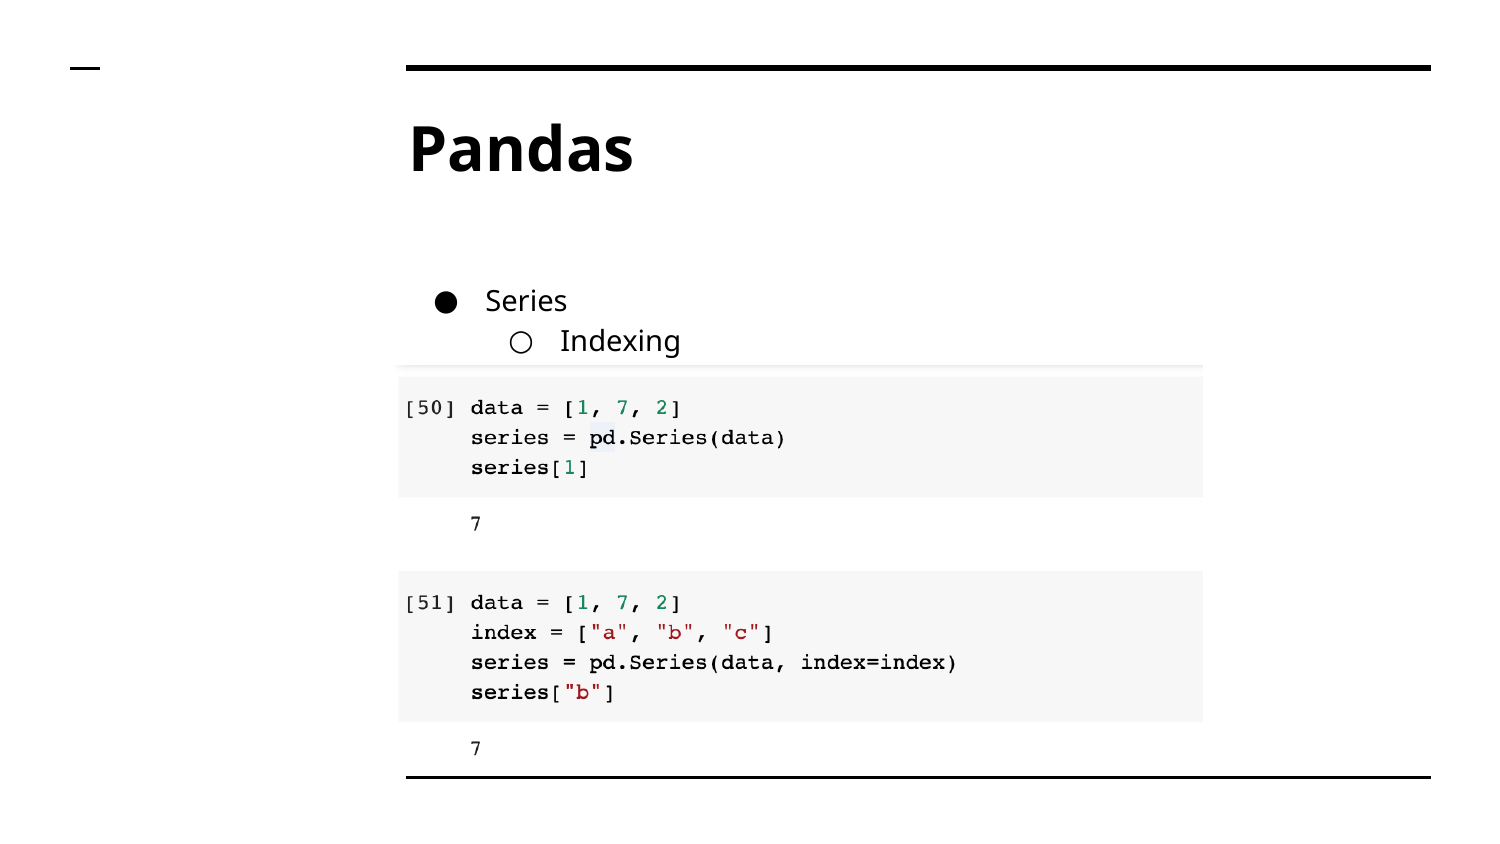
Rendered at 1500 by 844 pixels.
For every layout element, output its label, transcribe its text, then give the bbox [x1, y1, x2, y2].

title Pandas [393, 94, 1431, 199]
list Series Indexing [395, 261, 1433, 755]
picture [395, 365, 1203, 770]
